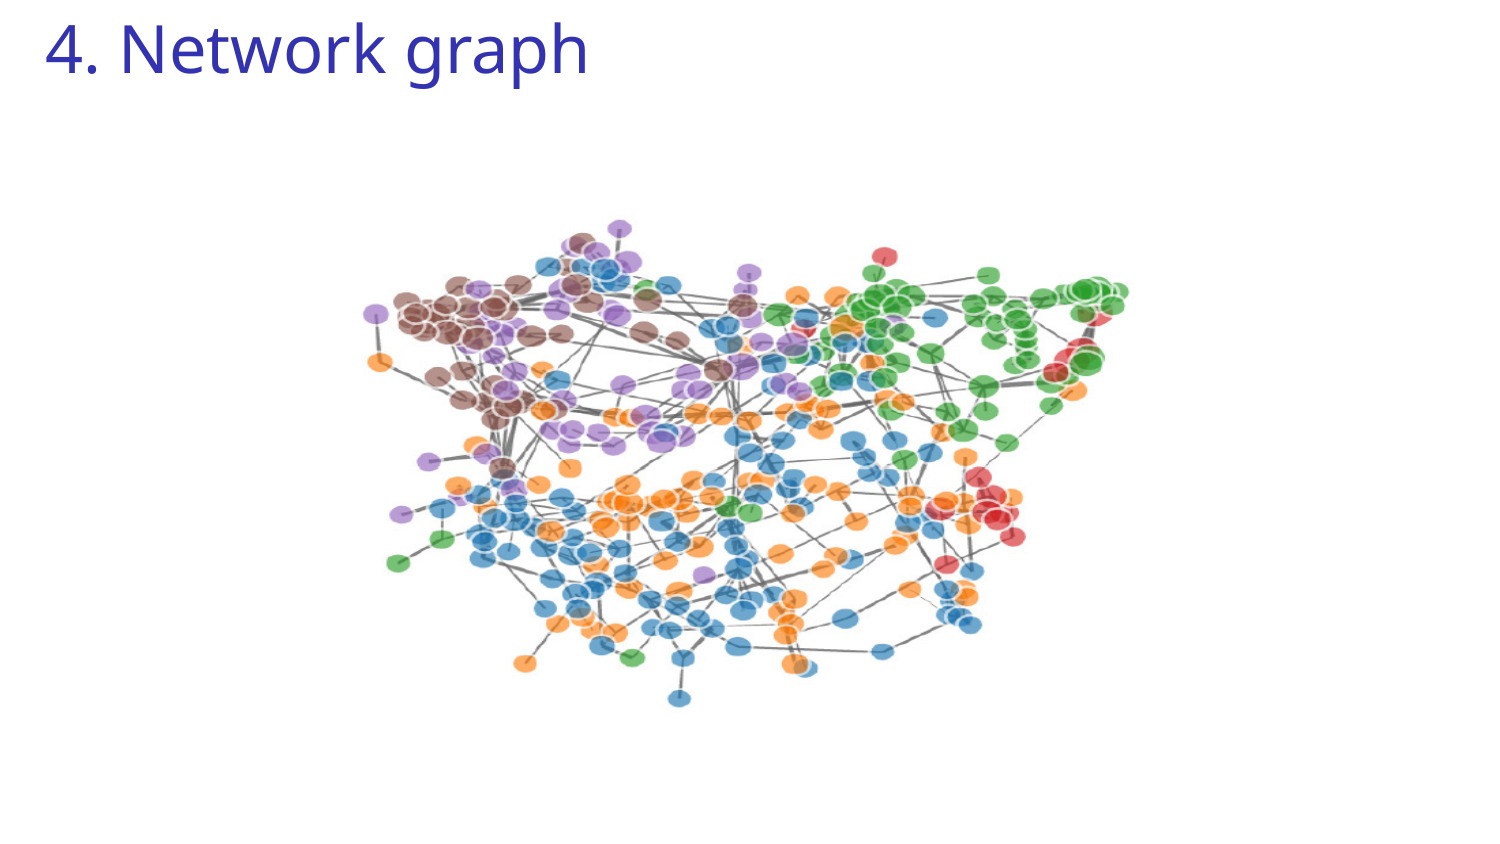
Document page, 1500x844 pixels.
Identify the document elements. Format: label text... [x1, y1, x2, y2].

picture [294, 184, 1206, 734]
title 4. Network graph [0, 0, 1463, 94]
